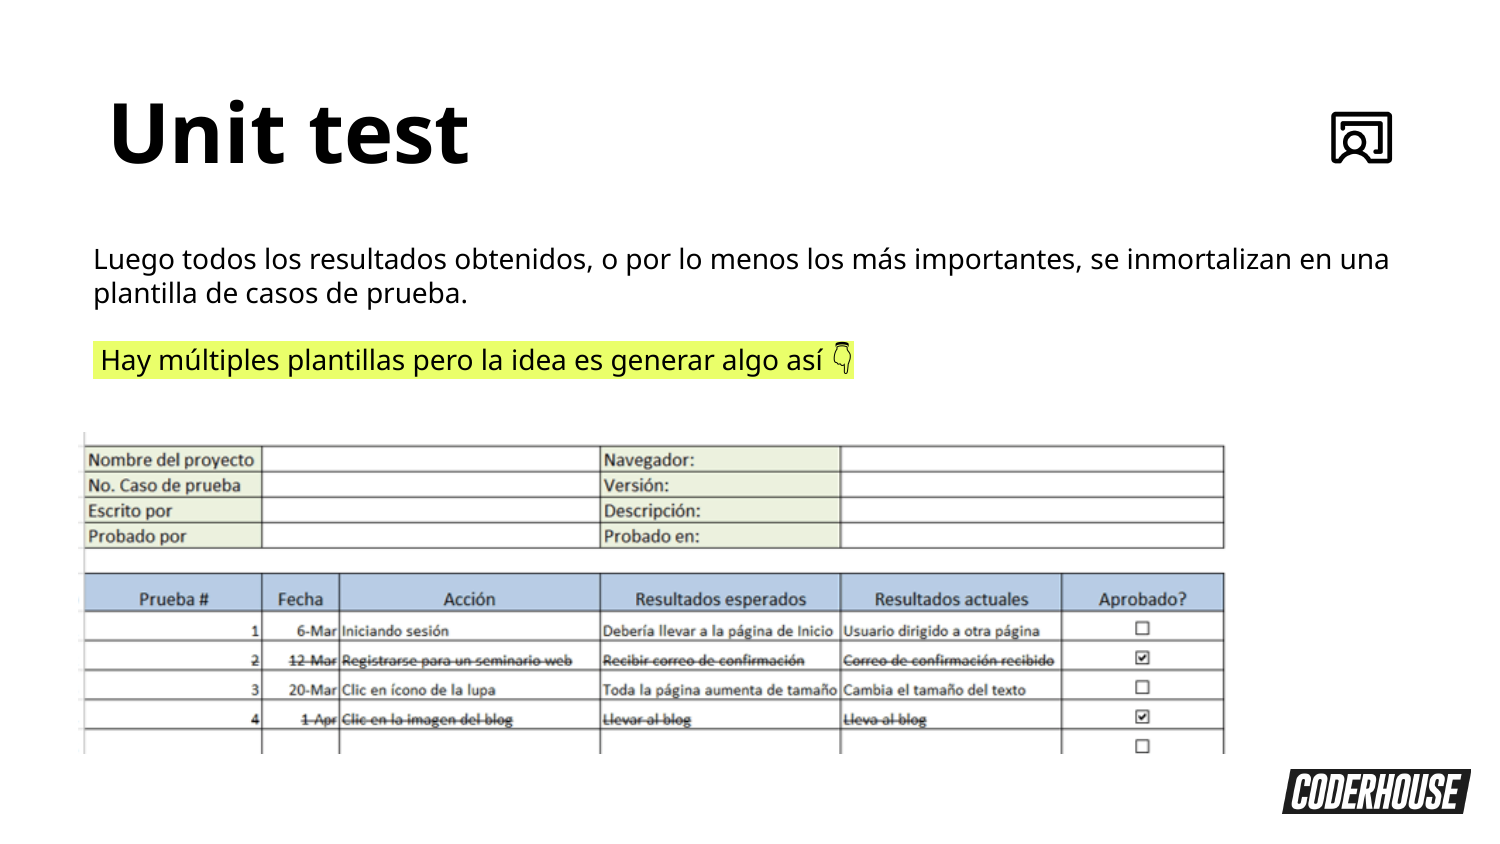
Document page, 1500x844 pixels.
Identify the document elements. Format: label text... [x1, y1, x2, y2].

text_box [1300, 76, 1423, 199]
picture [1281, 769, 1471, 814]
picture [77, 431, 1231, 754]
text_box Luego todos los resultados obtenidos, o por lo menos los más importantes, se inmortalizan en una plantilla de casos de prueba. Hay múltiples plantillas pero la idea es generar algo así 👇 [78, 226, 1422, 527]
text_box Unit test [92, 76, 868, 197]
